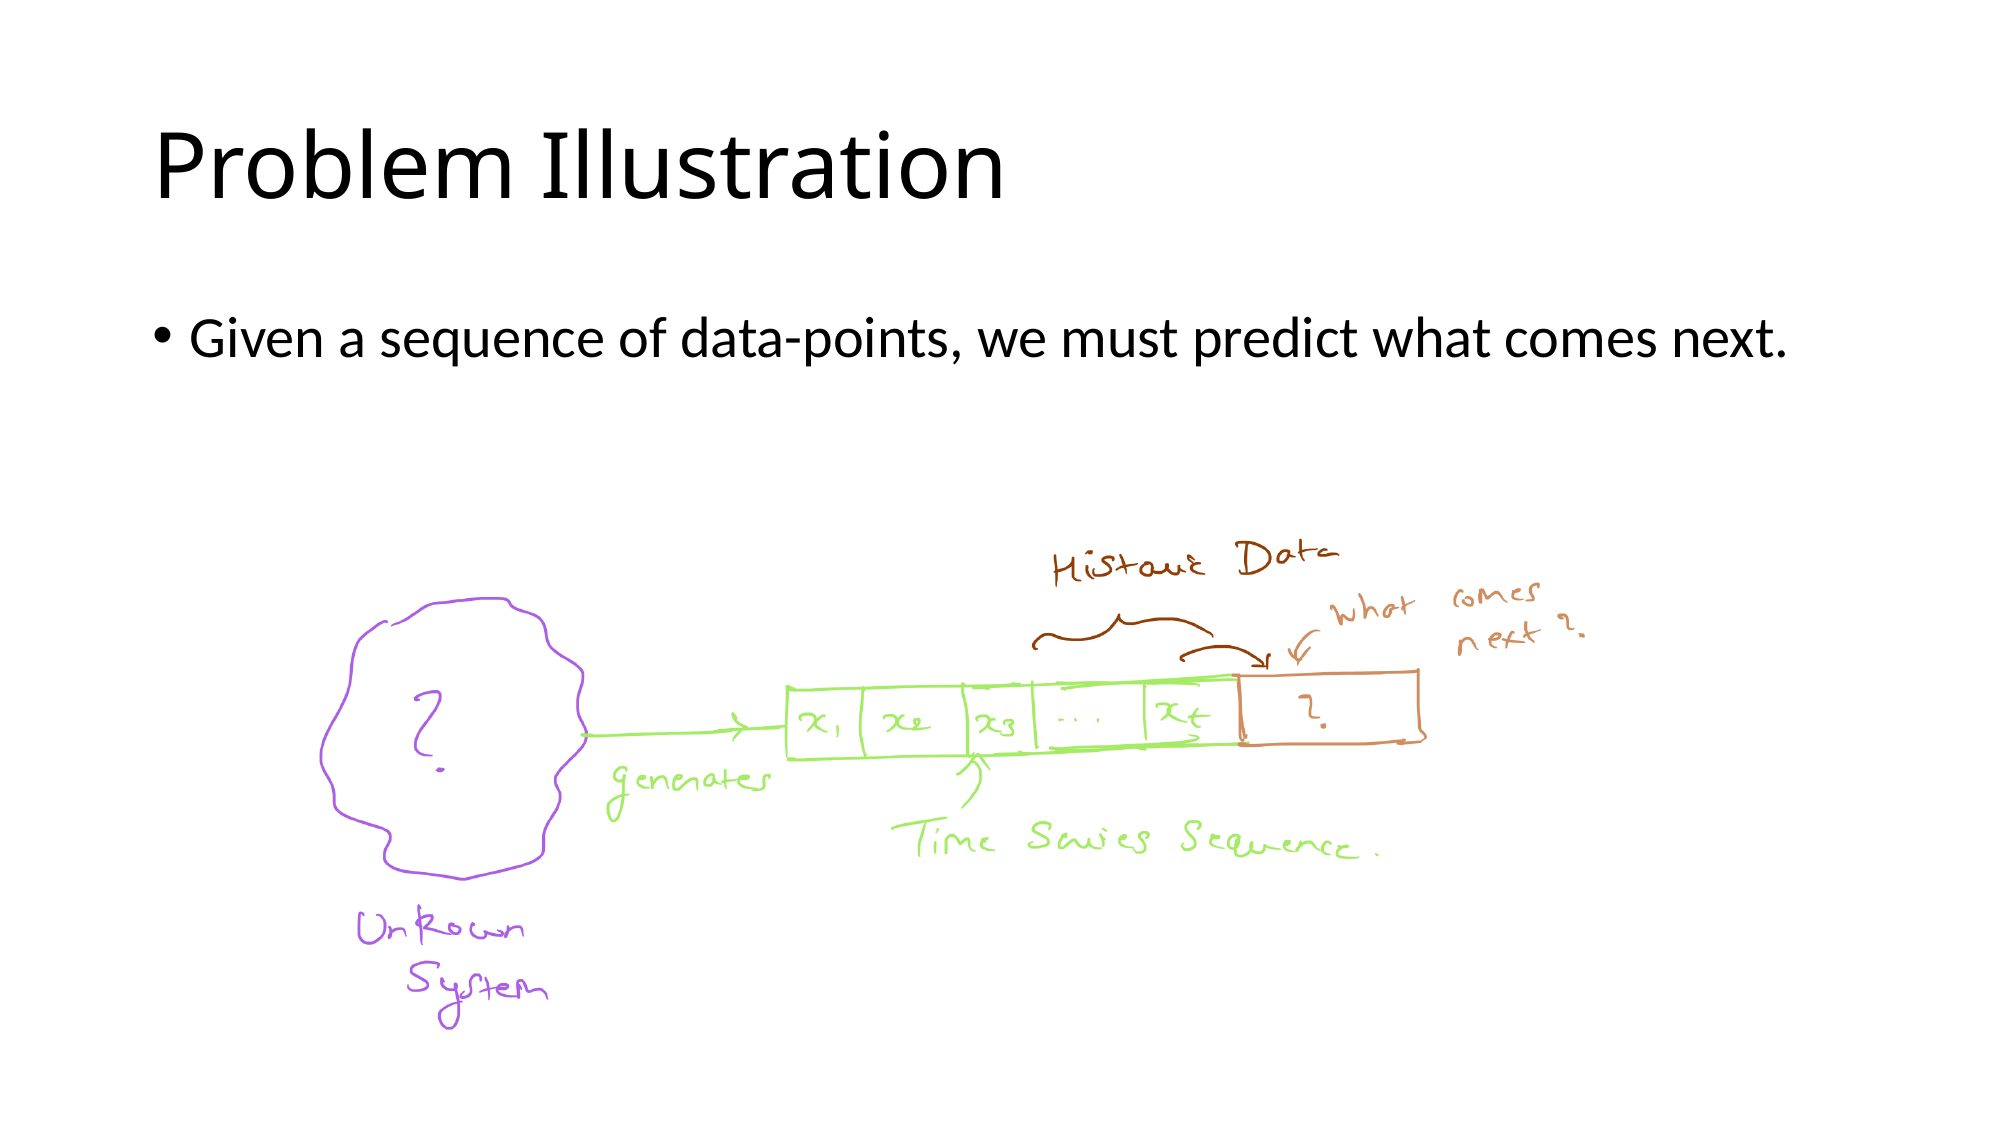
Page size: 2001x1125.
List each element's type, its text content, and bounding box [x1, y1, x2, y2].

picture [314, 533, 1590, 1035]
list Given a sequence of data-points, we must predict what comes next. [137, 299, 1863, 484]
title Problem Illustration [137, 59, 1863, 278]
